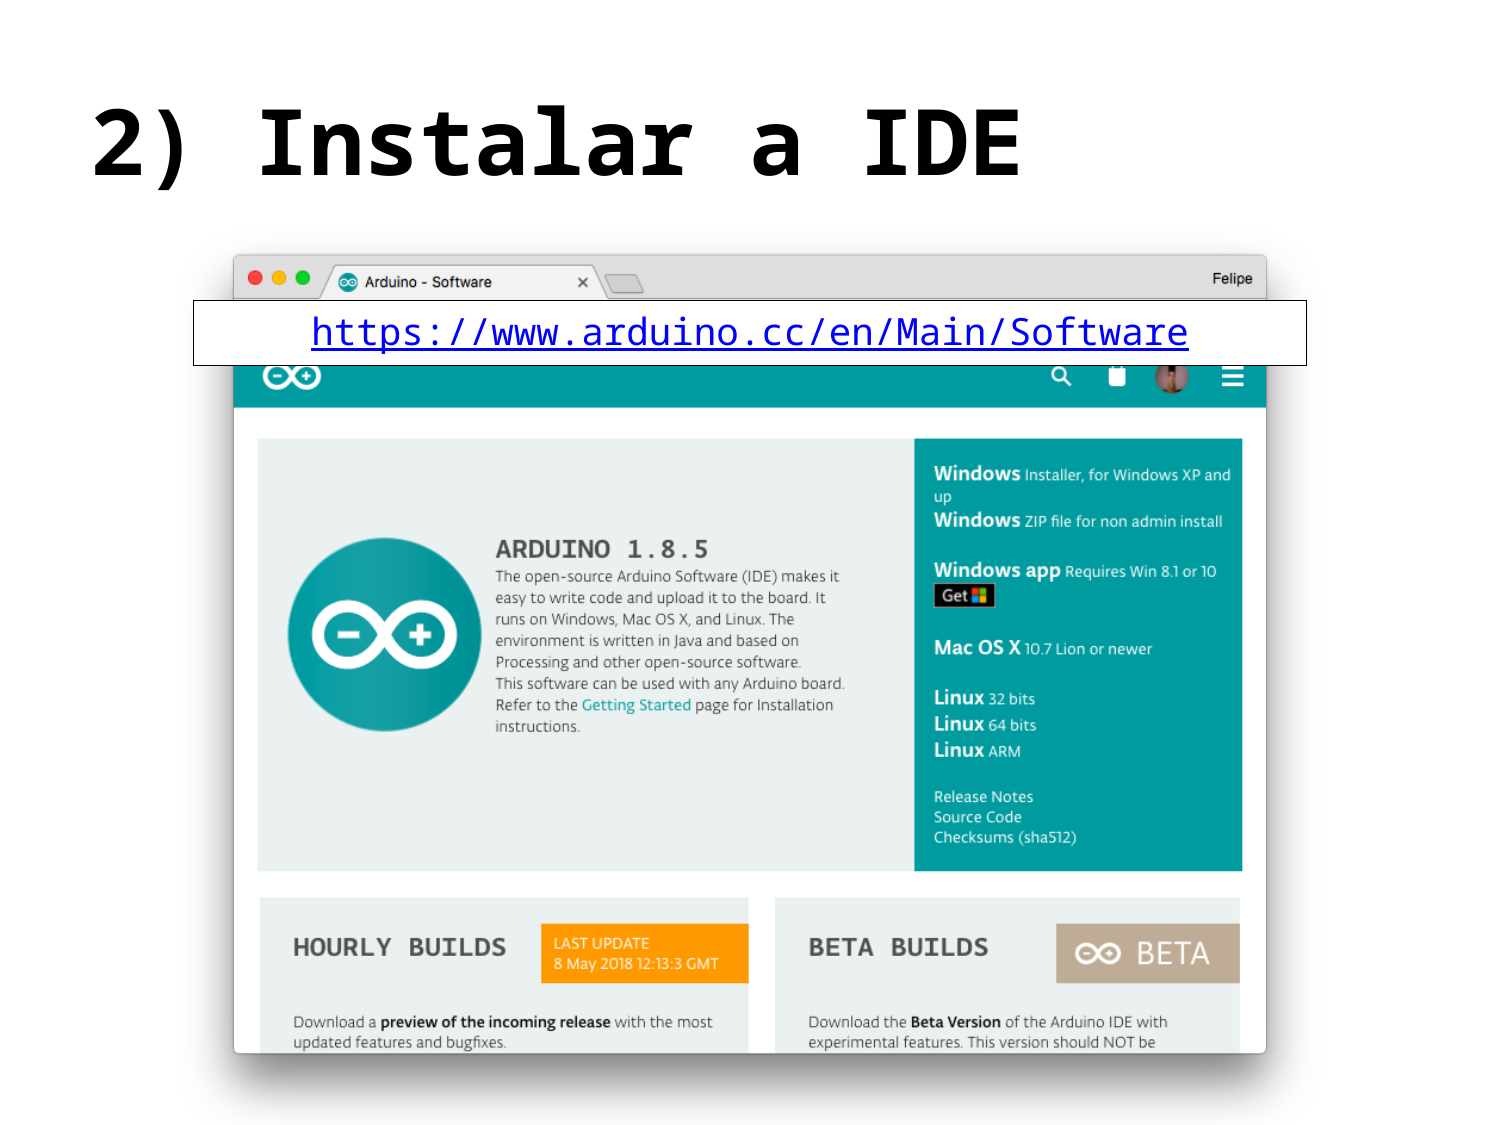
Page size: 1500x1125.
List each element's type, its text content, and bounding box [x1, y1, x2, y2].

picture [167, 216, 1333, 1125]
title 2) Instalar a IDE [75, 45, 1425, 233]
